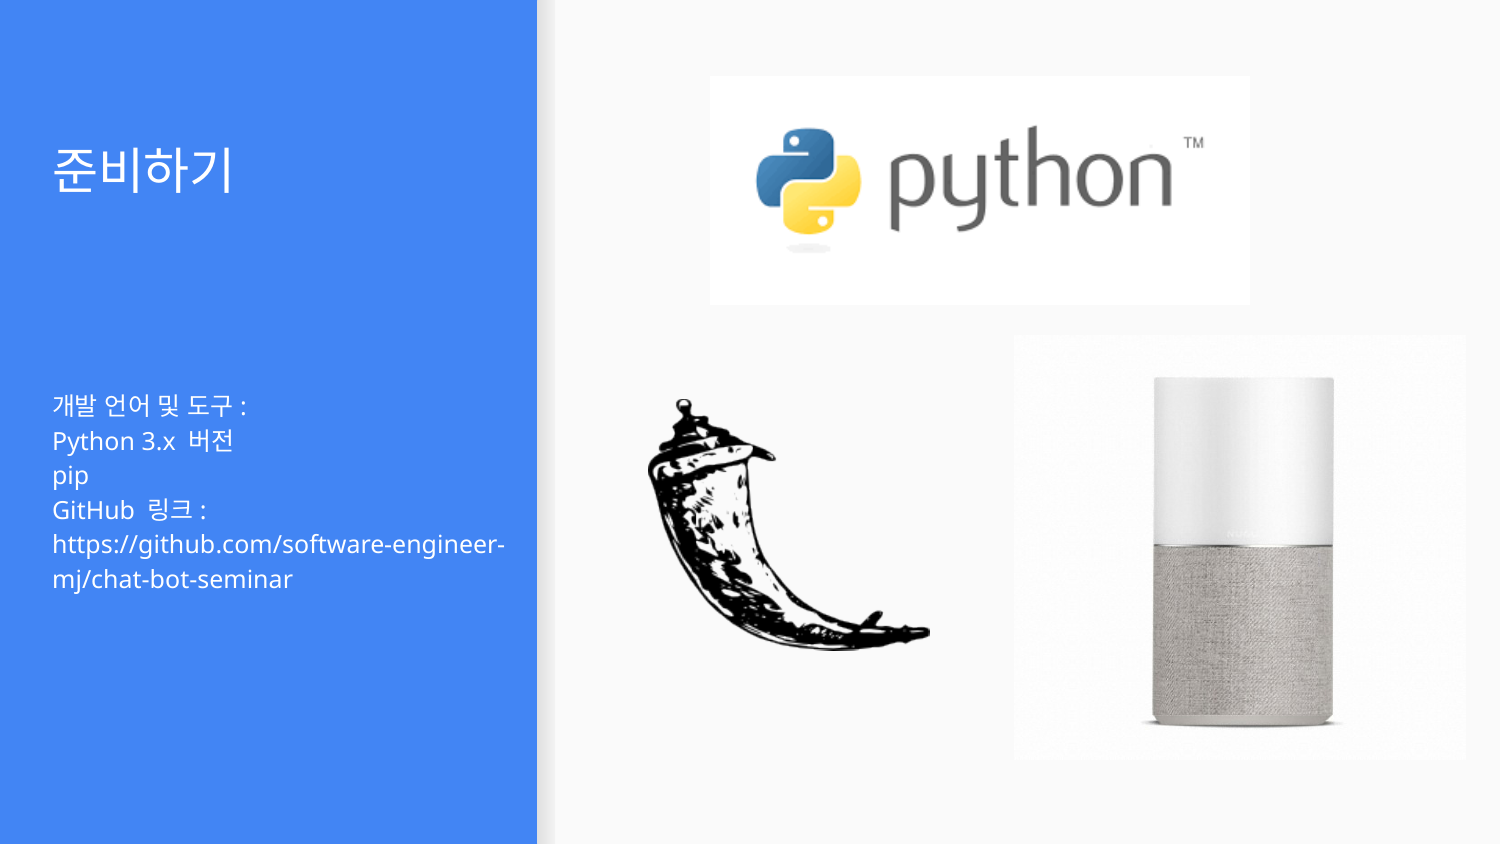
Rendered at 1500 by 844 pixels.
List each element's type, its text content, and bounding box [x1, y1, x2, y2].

picture [647, 398, 930, 651]
picture [1014, 335, 1467, 760]
picture [710, 75, 1250, 305]
title 준비하기 [37, 58, 498, 216]
list 개발 언어 및 도구: Python 3.x 버전 pip GitHub 링크: https://github.com/software-engineer-mj/chat-bot-seminar [37, 240, 522, 760]
